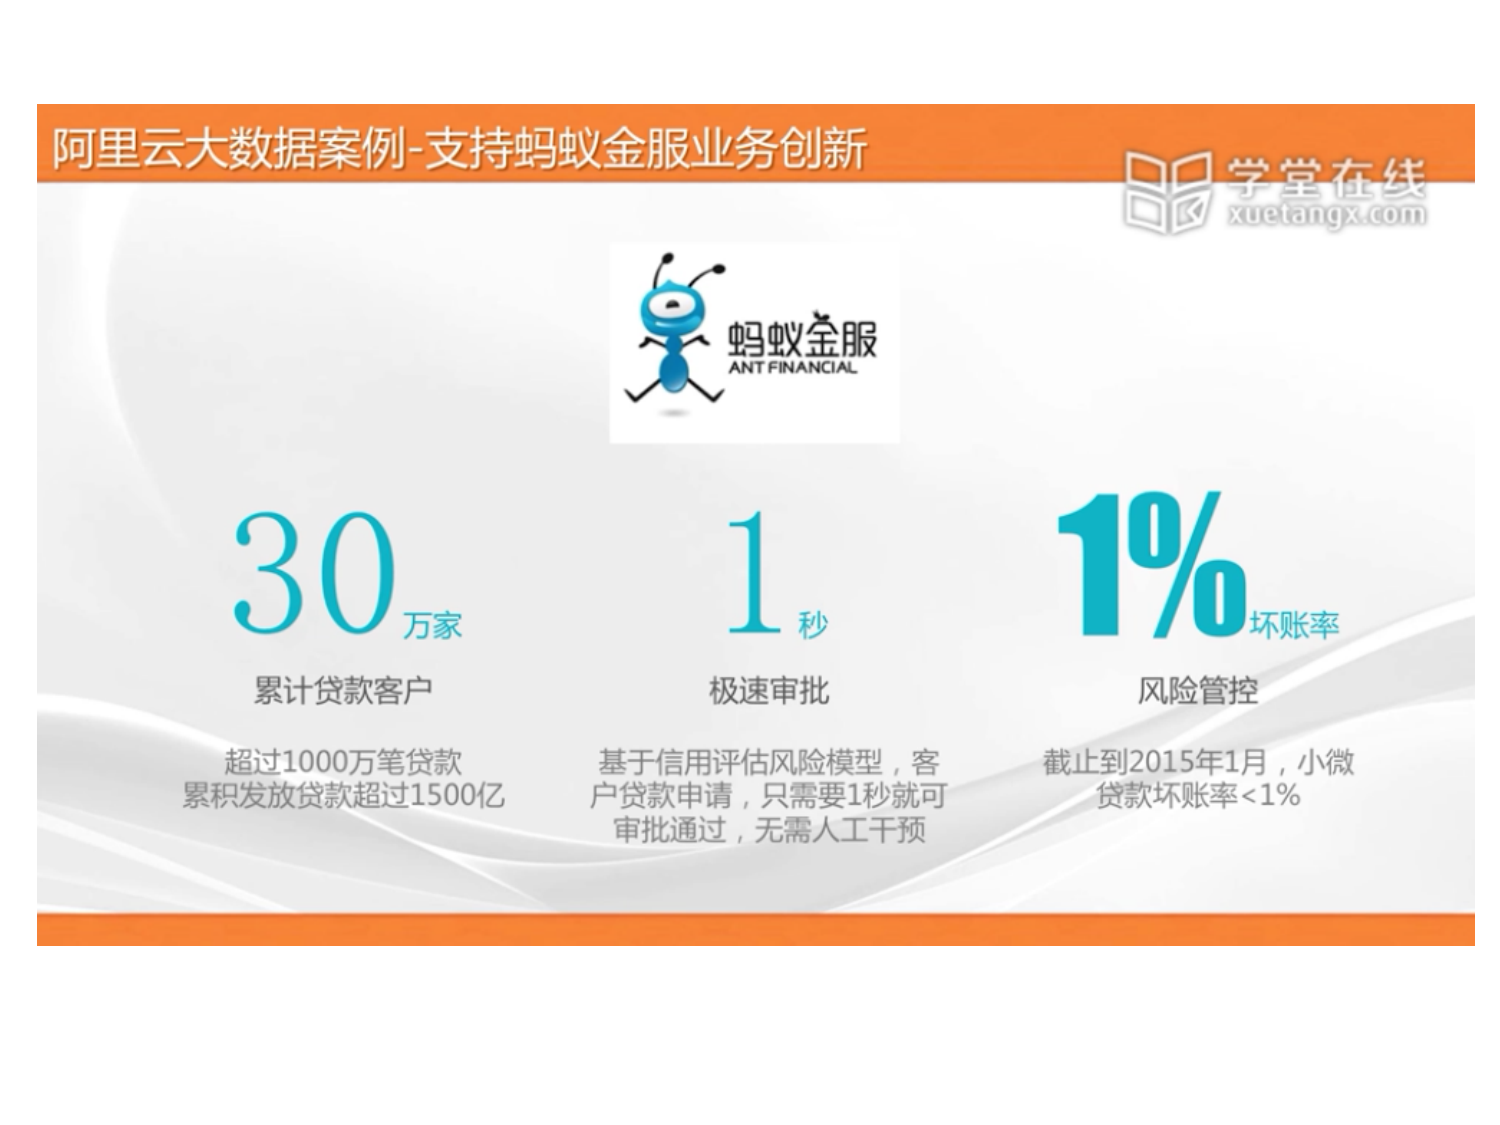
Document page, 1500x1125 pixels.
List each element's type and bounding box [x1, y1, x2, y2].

picture [37, 104, 1476, 946]
